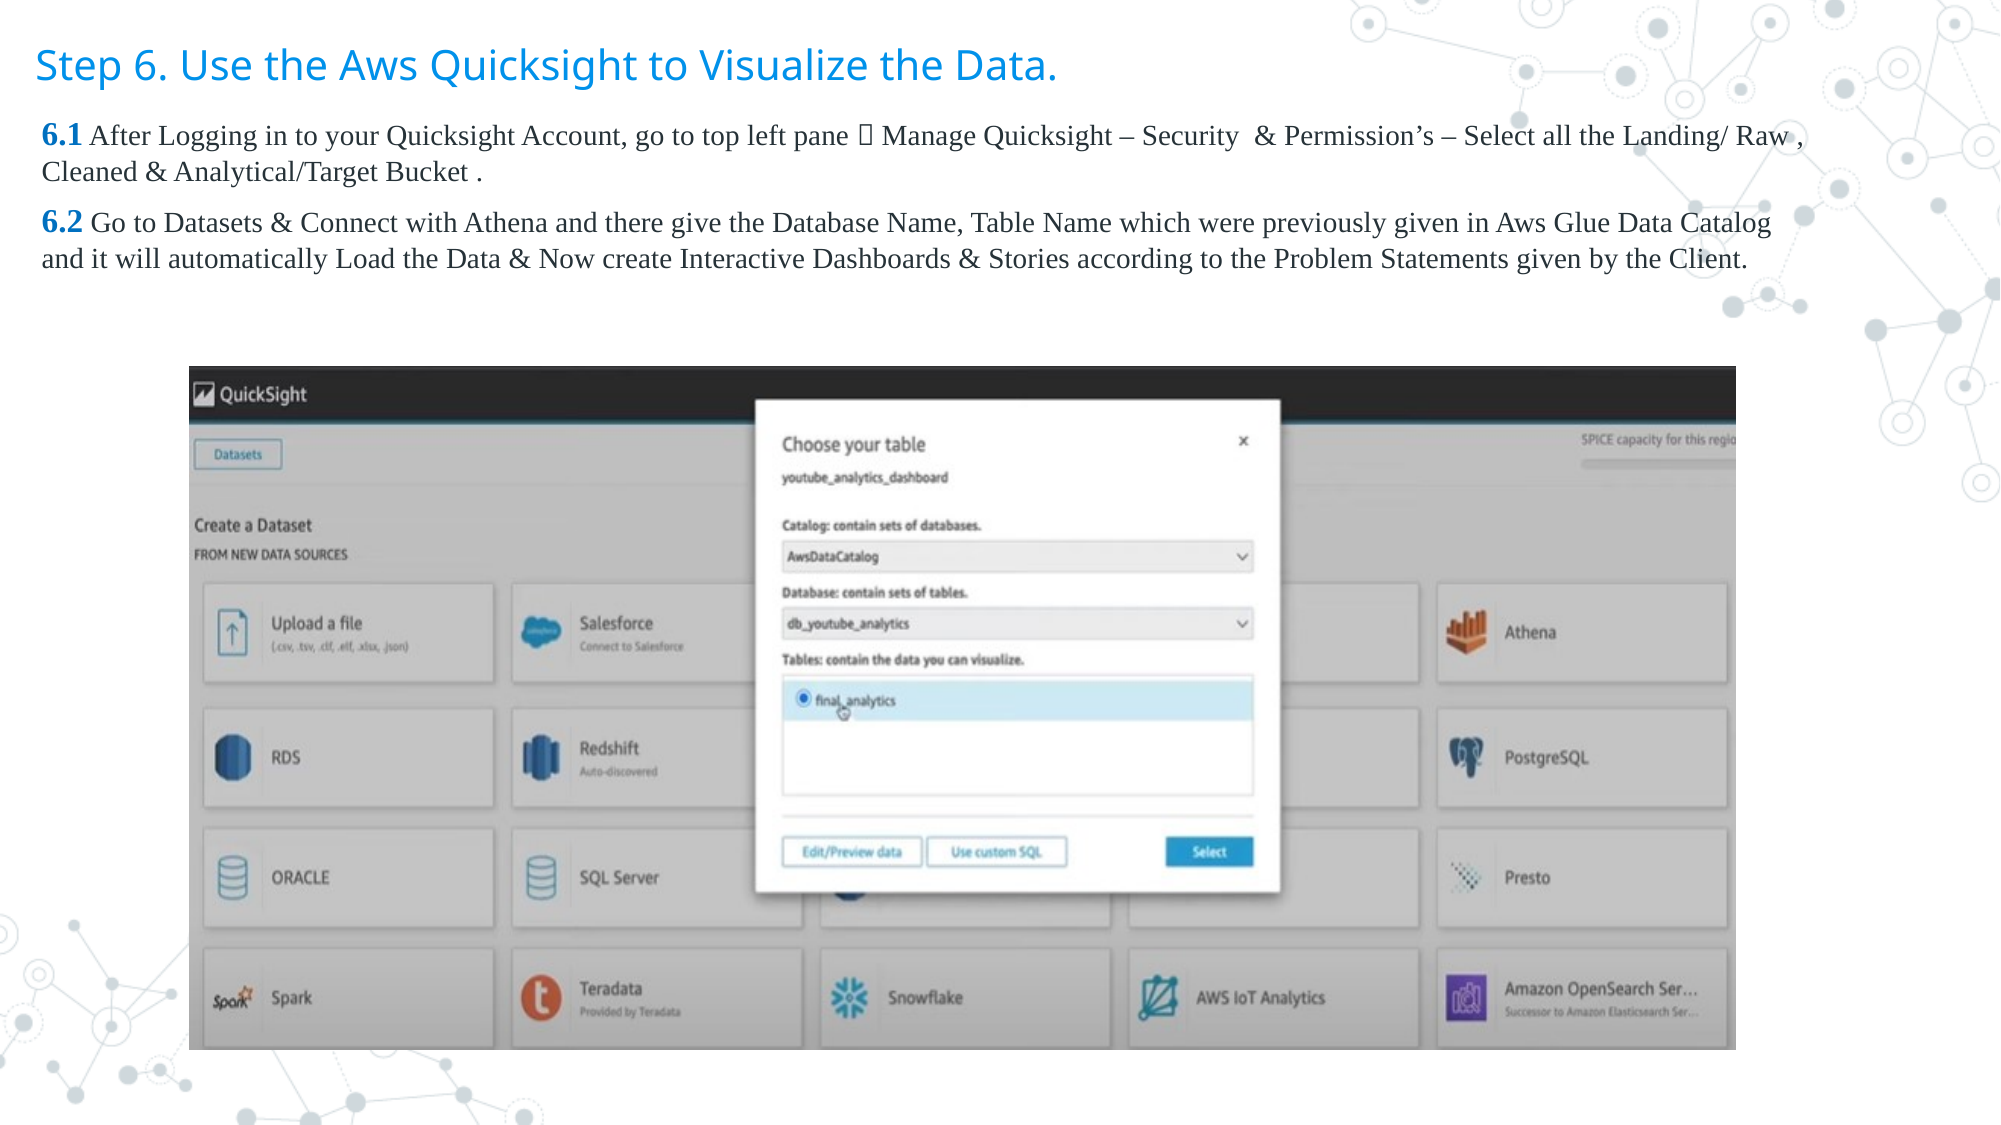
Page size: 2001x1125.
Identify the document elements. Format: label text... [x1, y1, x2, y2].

list 6.1 After Logging in to your Quicksight Account, go to top left pane  Manage Quicksight – Security & Permission’s – Select all the Landing/ Raw , Cleaned & Analytical/Target Bucket . 6.2 Go to Datasets & Connect with Athena and there give the Database Name, Table Name which were previously given in Aws Glue Data Catalog and it will automatically Load the Data & Now create Interactive Dashboards & Stories according to the Problem Statements given by the Client. [20, 97, 1828, 1002]
title Step 6. Use the Aws Quicksight to Visualize the Data. [20, 0, 1677, 97]
picture [0, 0, 2001, 1125]
